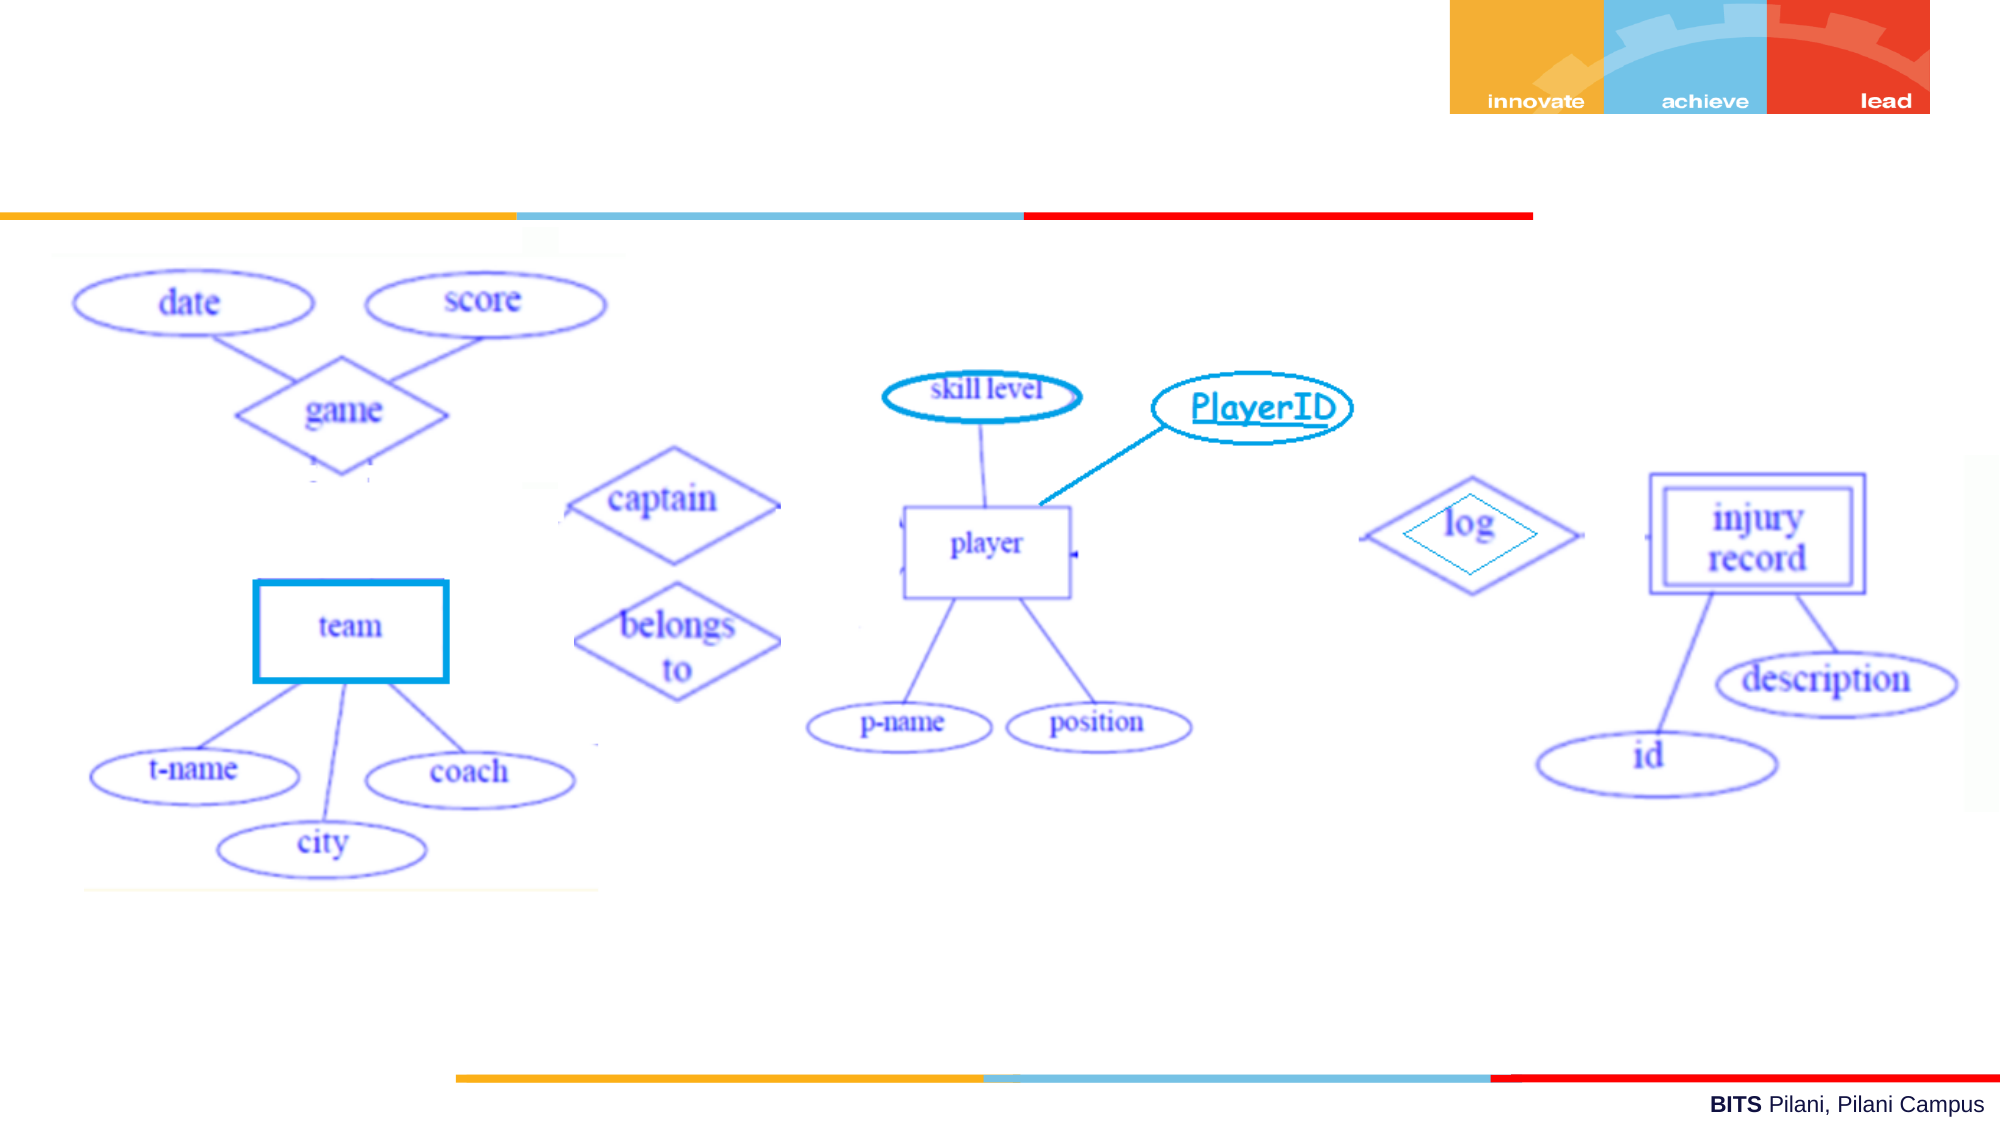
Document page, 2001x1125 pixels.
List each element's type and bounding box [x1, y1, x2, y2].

picture [1449, 0, 1930, 114]
picture [49, 227, 1999, 896]
